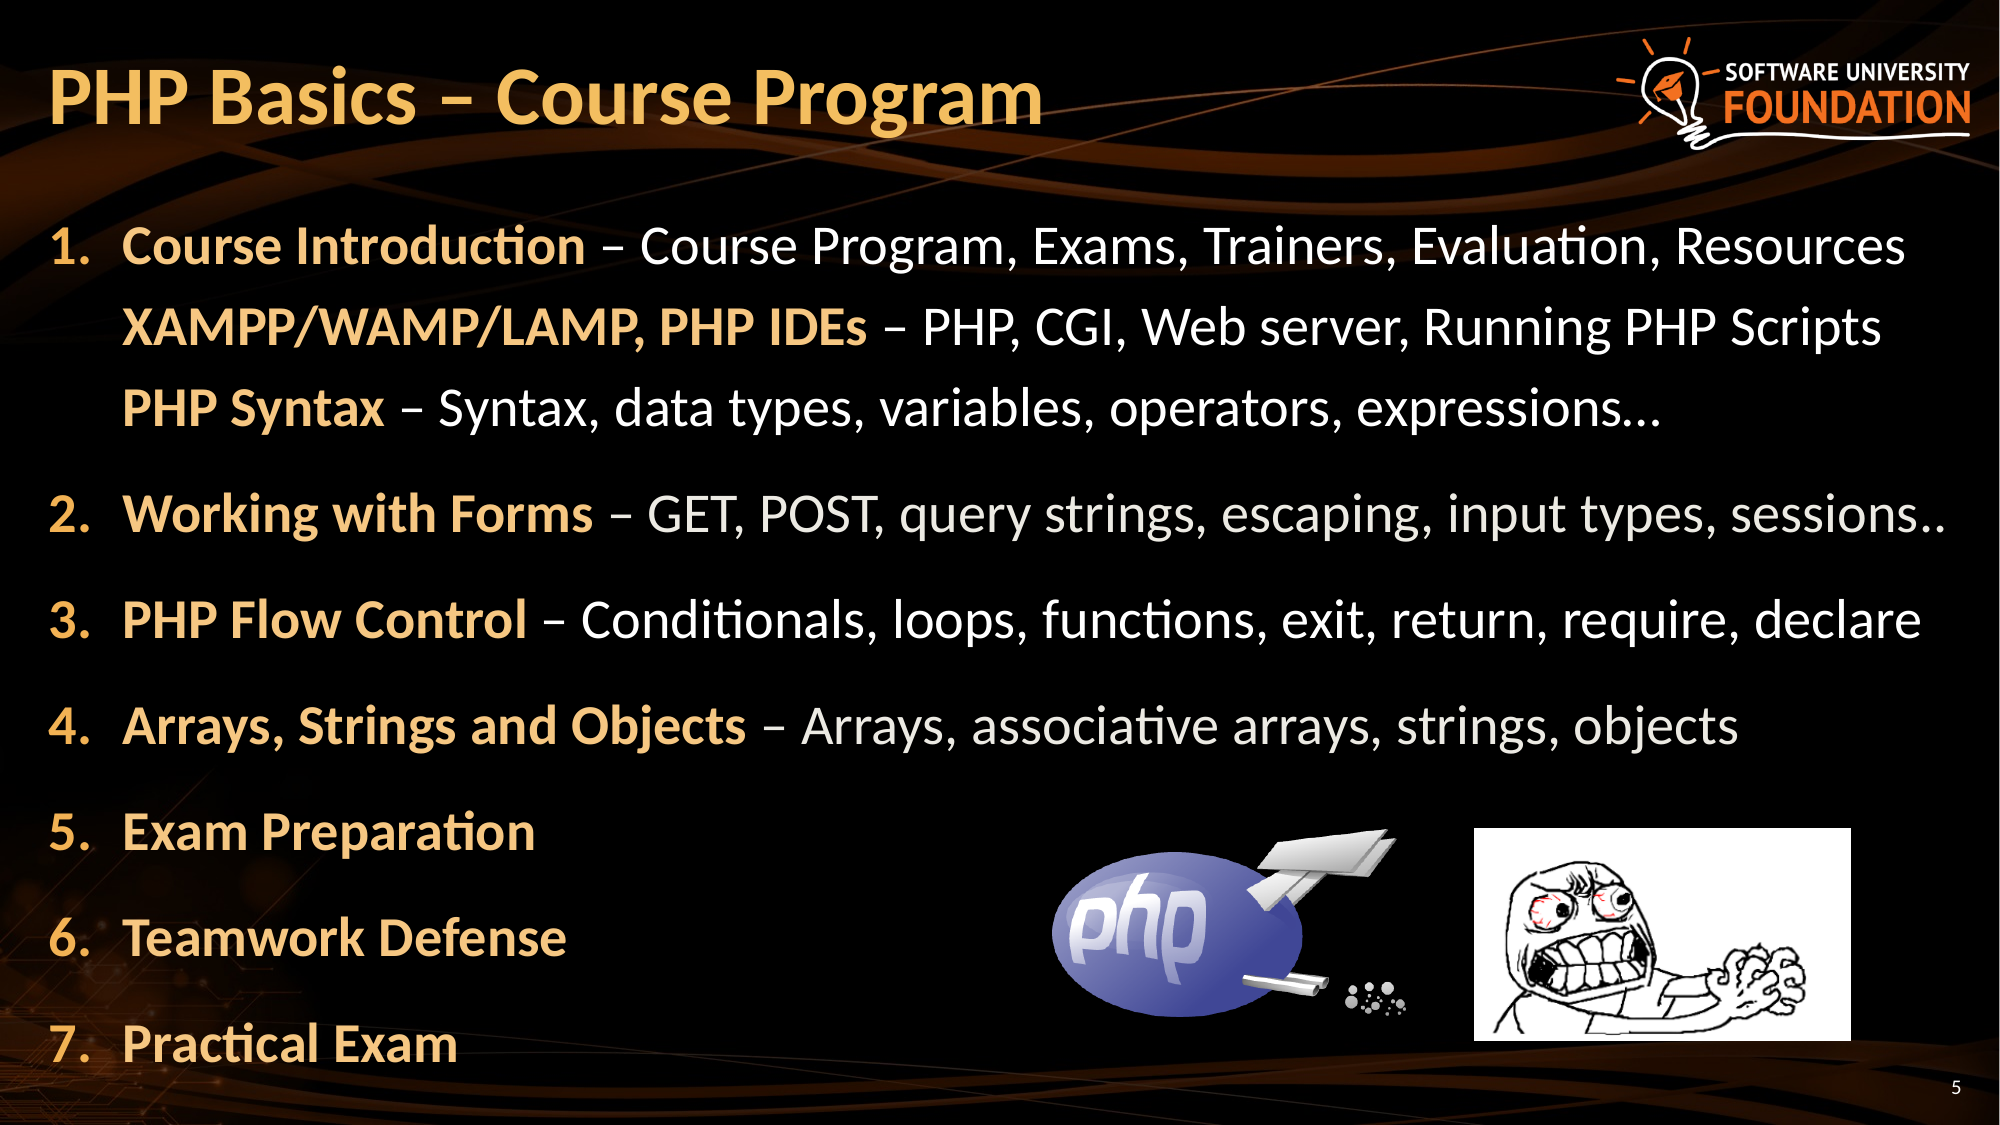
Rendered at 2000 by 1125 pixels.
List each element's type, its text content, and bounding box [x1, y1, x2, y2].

picture [0, 0, 2000, 1125]
slide_number 5 [1897, 1089, 1968, 1103]
title PHP Basics – Course Program [30, 6, 1602, 189]
list Course Introduction – Course Program, Exams, Trainers, Evaluation, Resources XAMPP/WAMP/LAMP, PHP IDEs – PHP, CGI, Web server, Running PHP Scripts PHP Syntax – Syntax, data types, variables, operators, expressions… Working with Forms – GET, POST, query strings, escaping, input types, sessions.. PHP Flow Control – Conditionals, loops, functions, exit, return, require, declare Arrays, Strings and Objects – Arrays, associative arrays, strings, objects Exam Preparation Teamwork Defense Practical Exam [31, 188, 1968, 1089]
